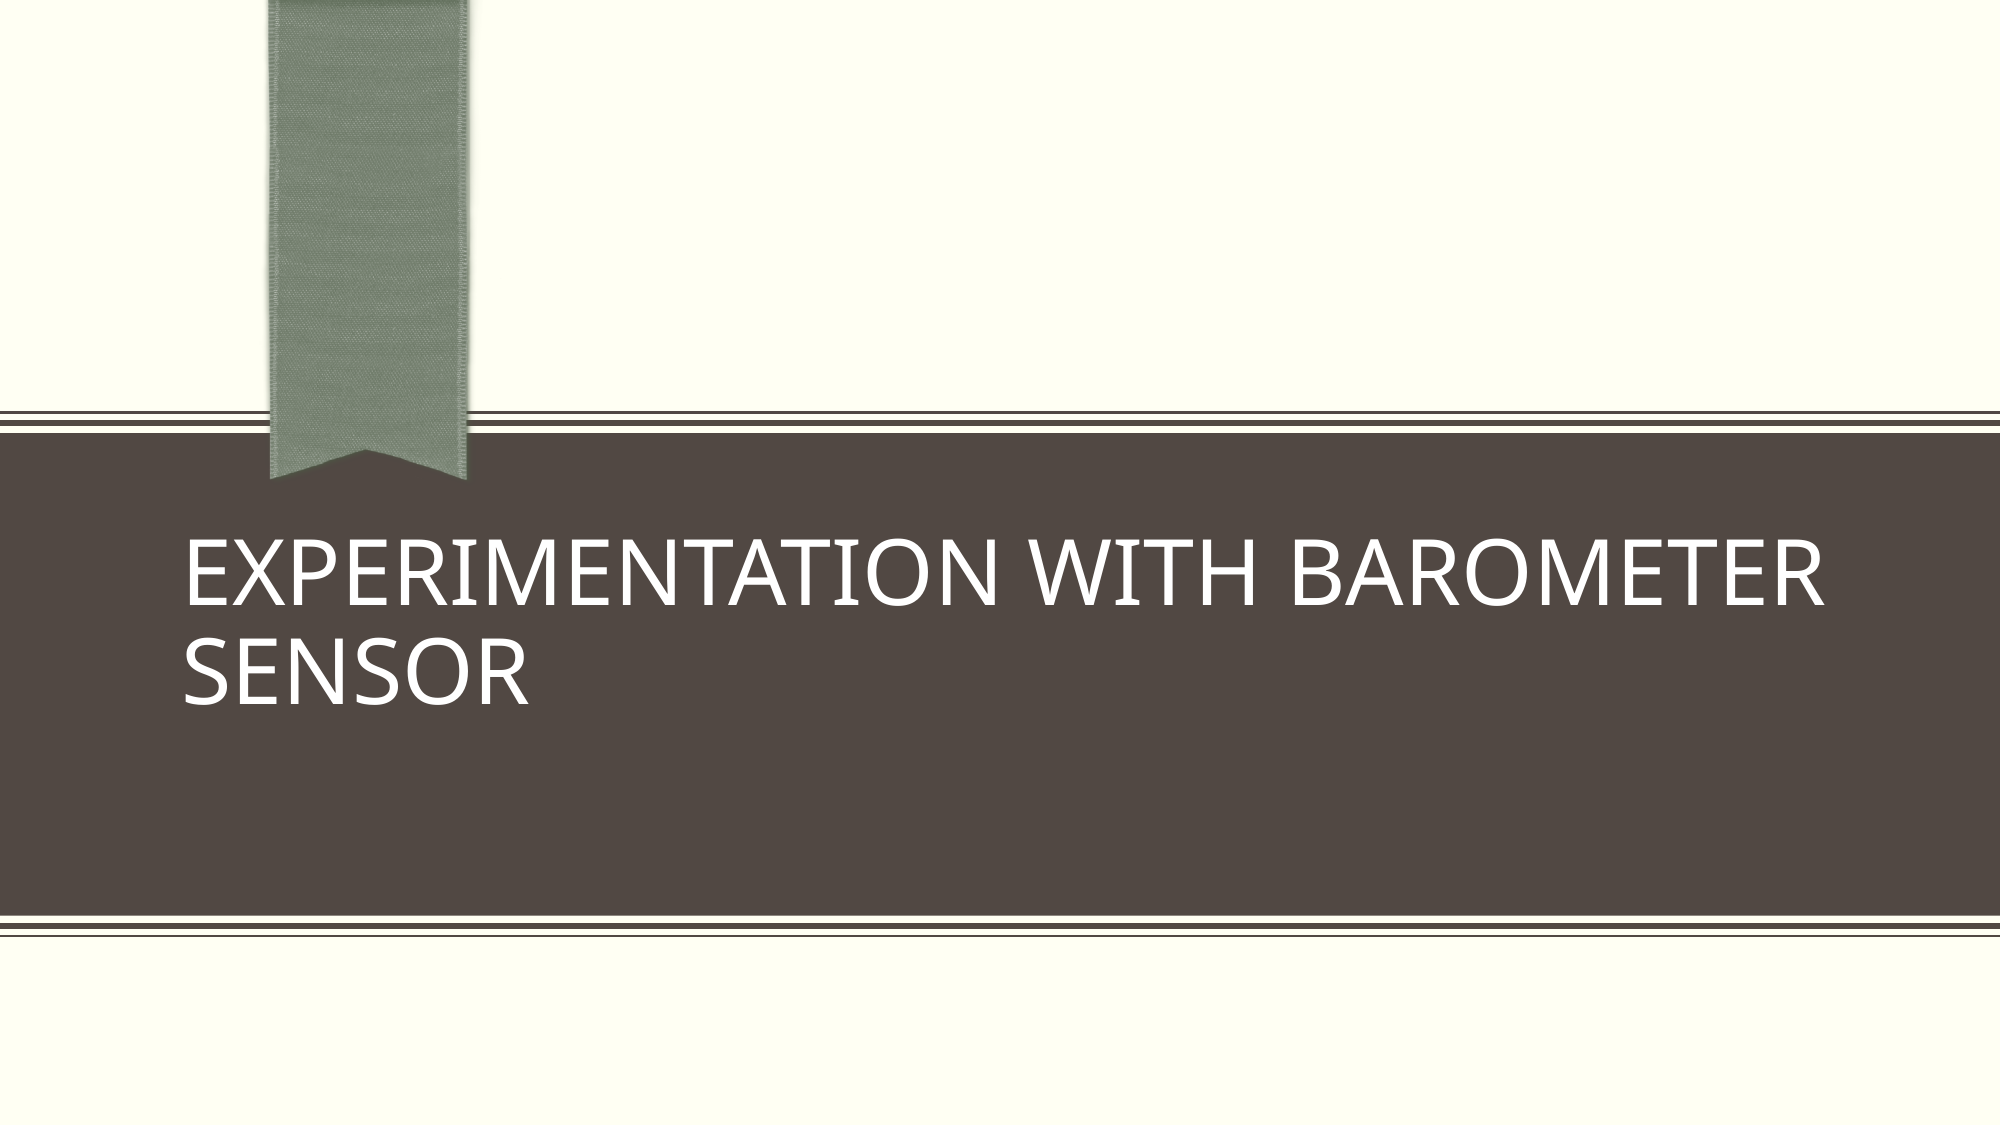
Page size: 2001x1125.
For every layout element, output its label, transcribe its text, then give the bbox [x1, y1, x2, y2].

title Experimentation with Barometer Sensor [181, 487, 1834, 764]
